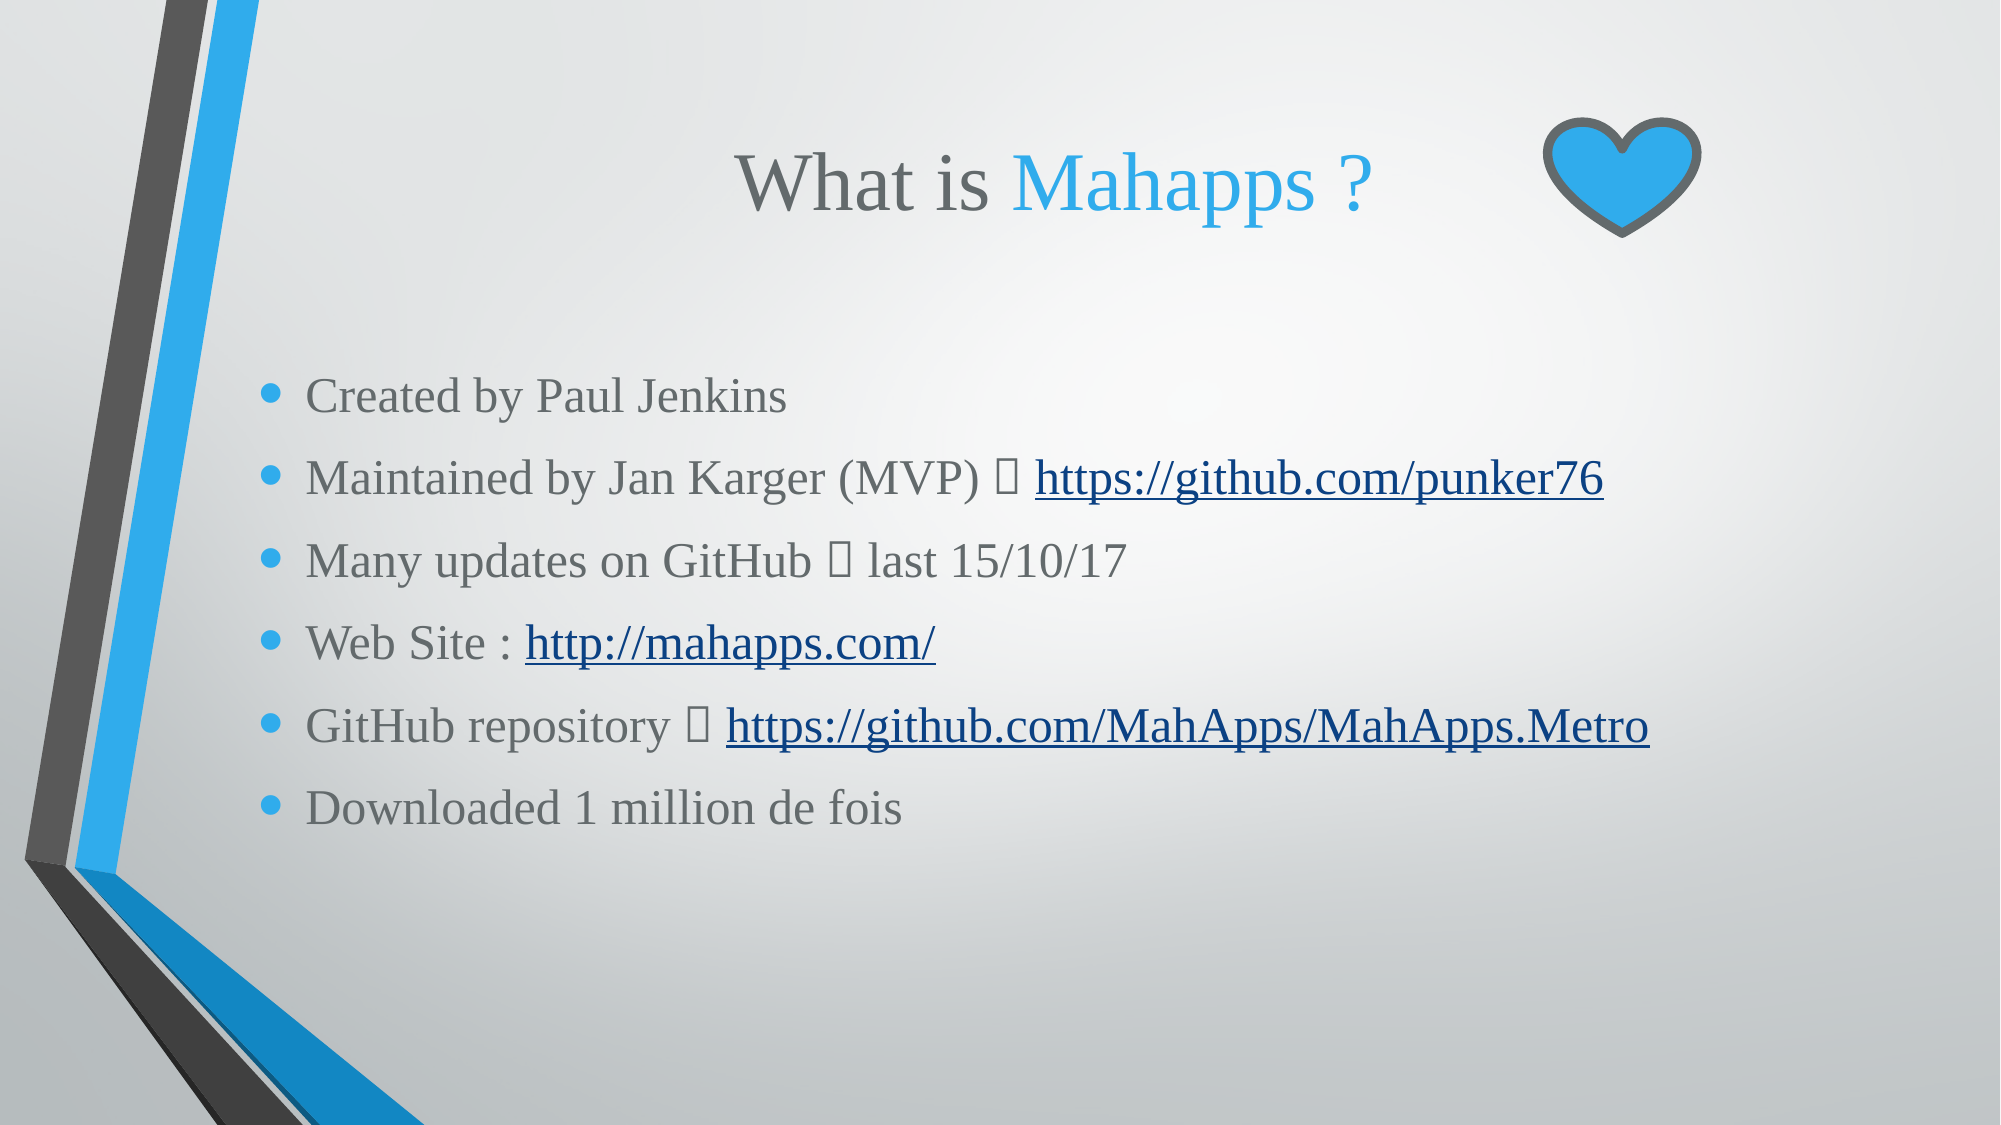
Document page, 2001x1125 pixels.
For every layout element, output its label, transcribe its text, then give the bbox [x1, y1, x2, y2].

list Created by Paul Jenkins Maintained by Jan Karger (MVP)  https://github.com/punker76 Many updates on GitHub  last 15/10/17 Web Site : http://mahapps.com/ GitHub repository  https://github.com/MahApps/MahApps.Metro Downloaded 1 million de fois [243, 303, 1887, 894]
text_box [1546, 120, 1699, 235]
title What is Mahapps ? [243, 112, 1887, 242]
